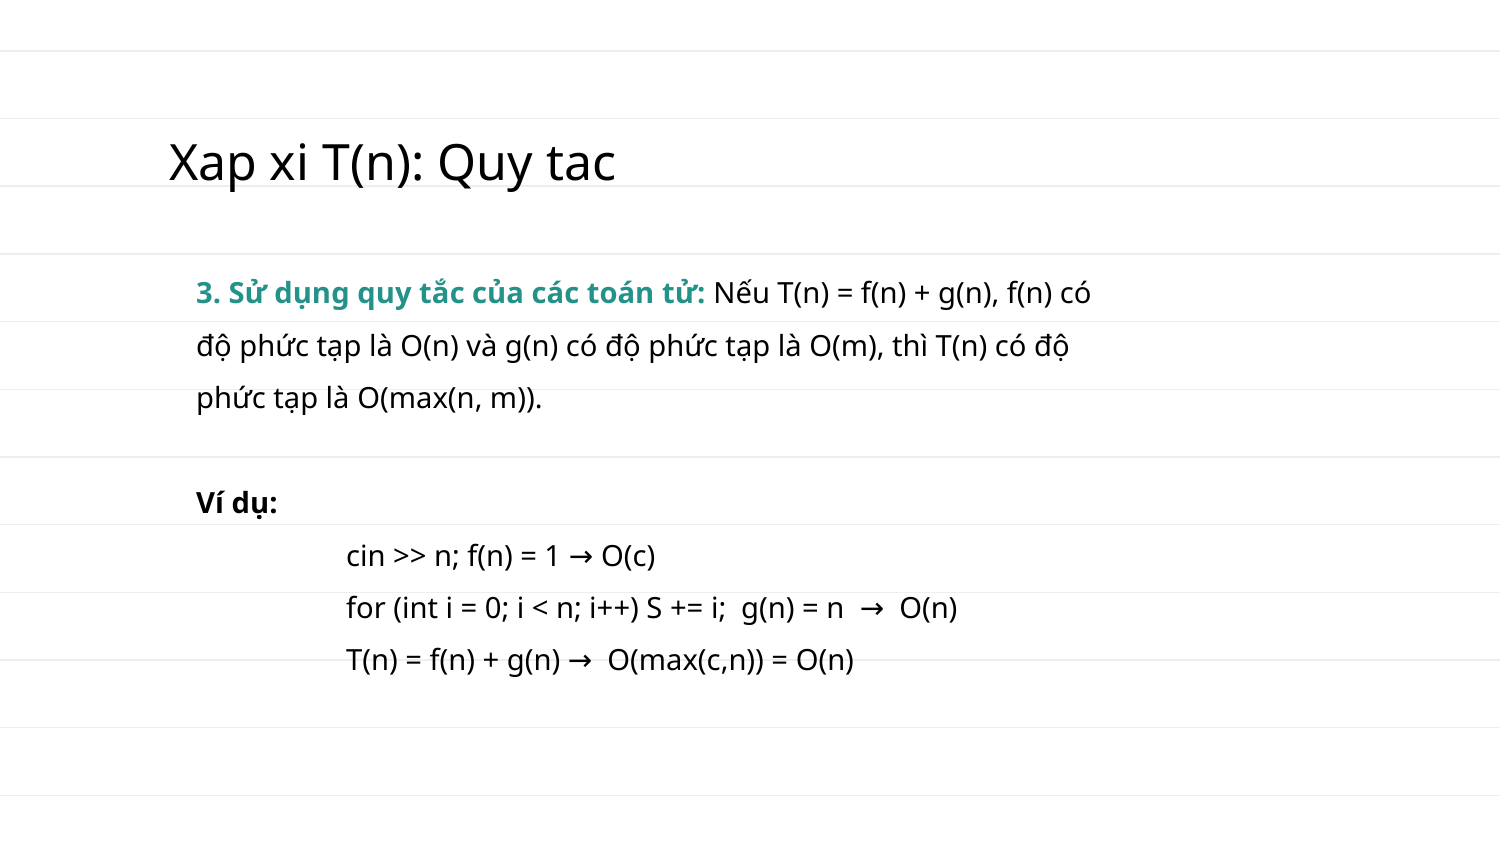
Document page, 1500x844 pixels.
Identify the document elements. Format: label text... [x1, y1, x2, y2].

list 3. Sử dụng quy tắc của các toán tử: Nếu T(n) = f(n) + g(n), f(n) có độ phức tạp là O(n) và g(n) có độ phức tạp là O(m), thì T(n) có độ phức tạp là O(max(n, m)). Ví dụ: cin >> n; f(n) = 1 → O(c) for (int i = 0; i < n; i++) S += i; g(n) = n → O(n) T(n) = f(n) + g(n) → O(max(c,n)) = O(n) [154, 242, 1149, 743]
title Xap xi T(n): Quy tac [154, 84, 1351, 205]
